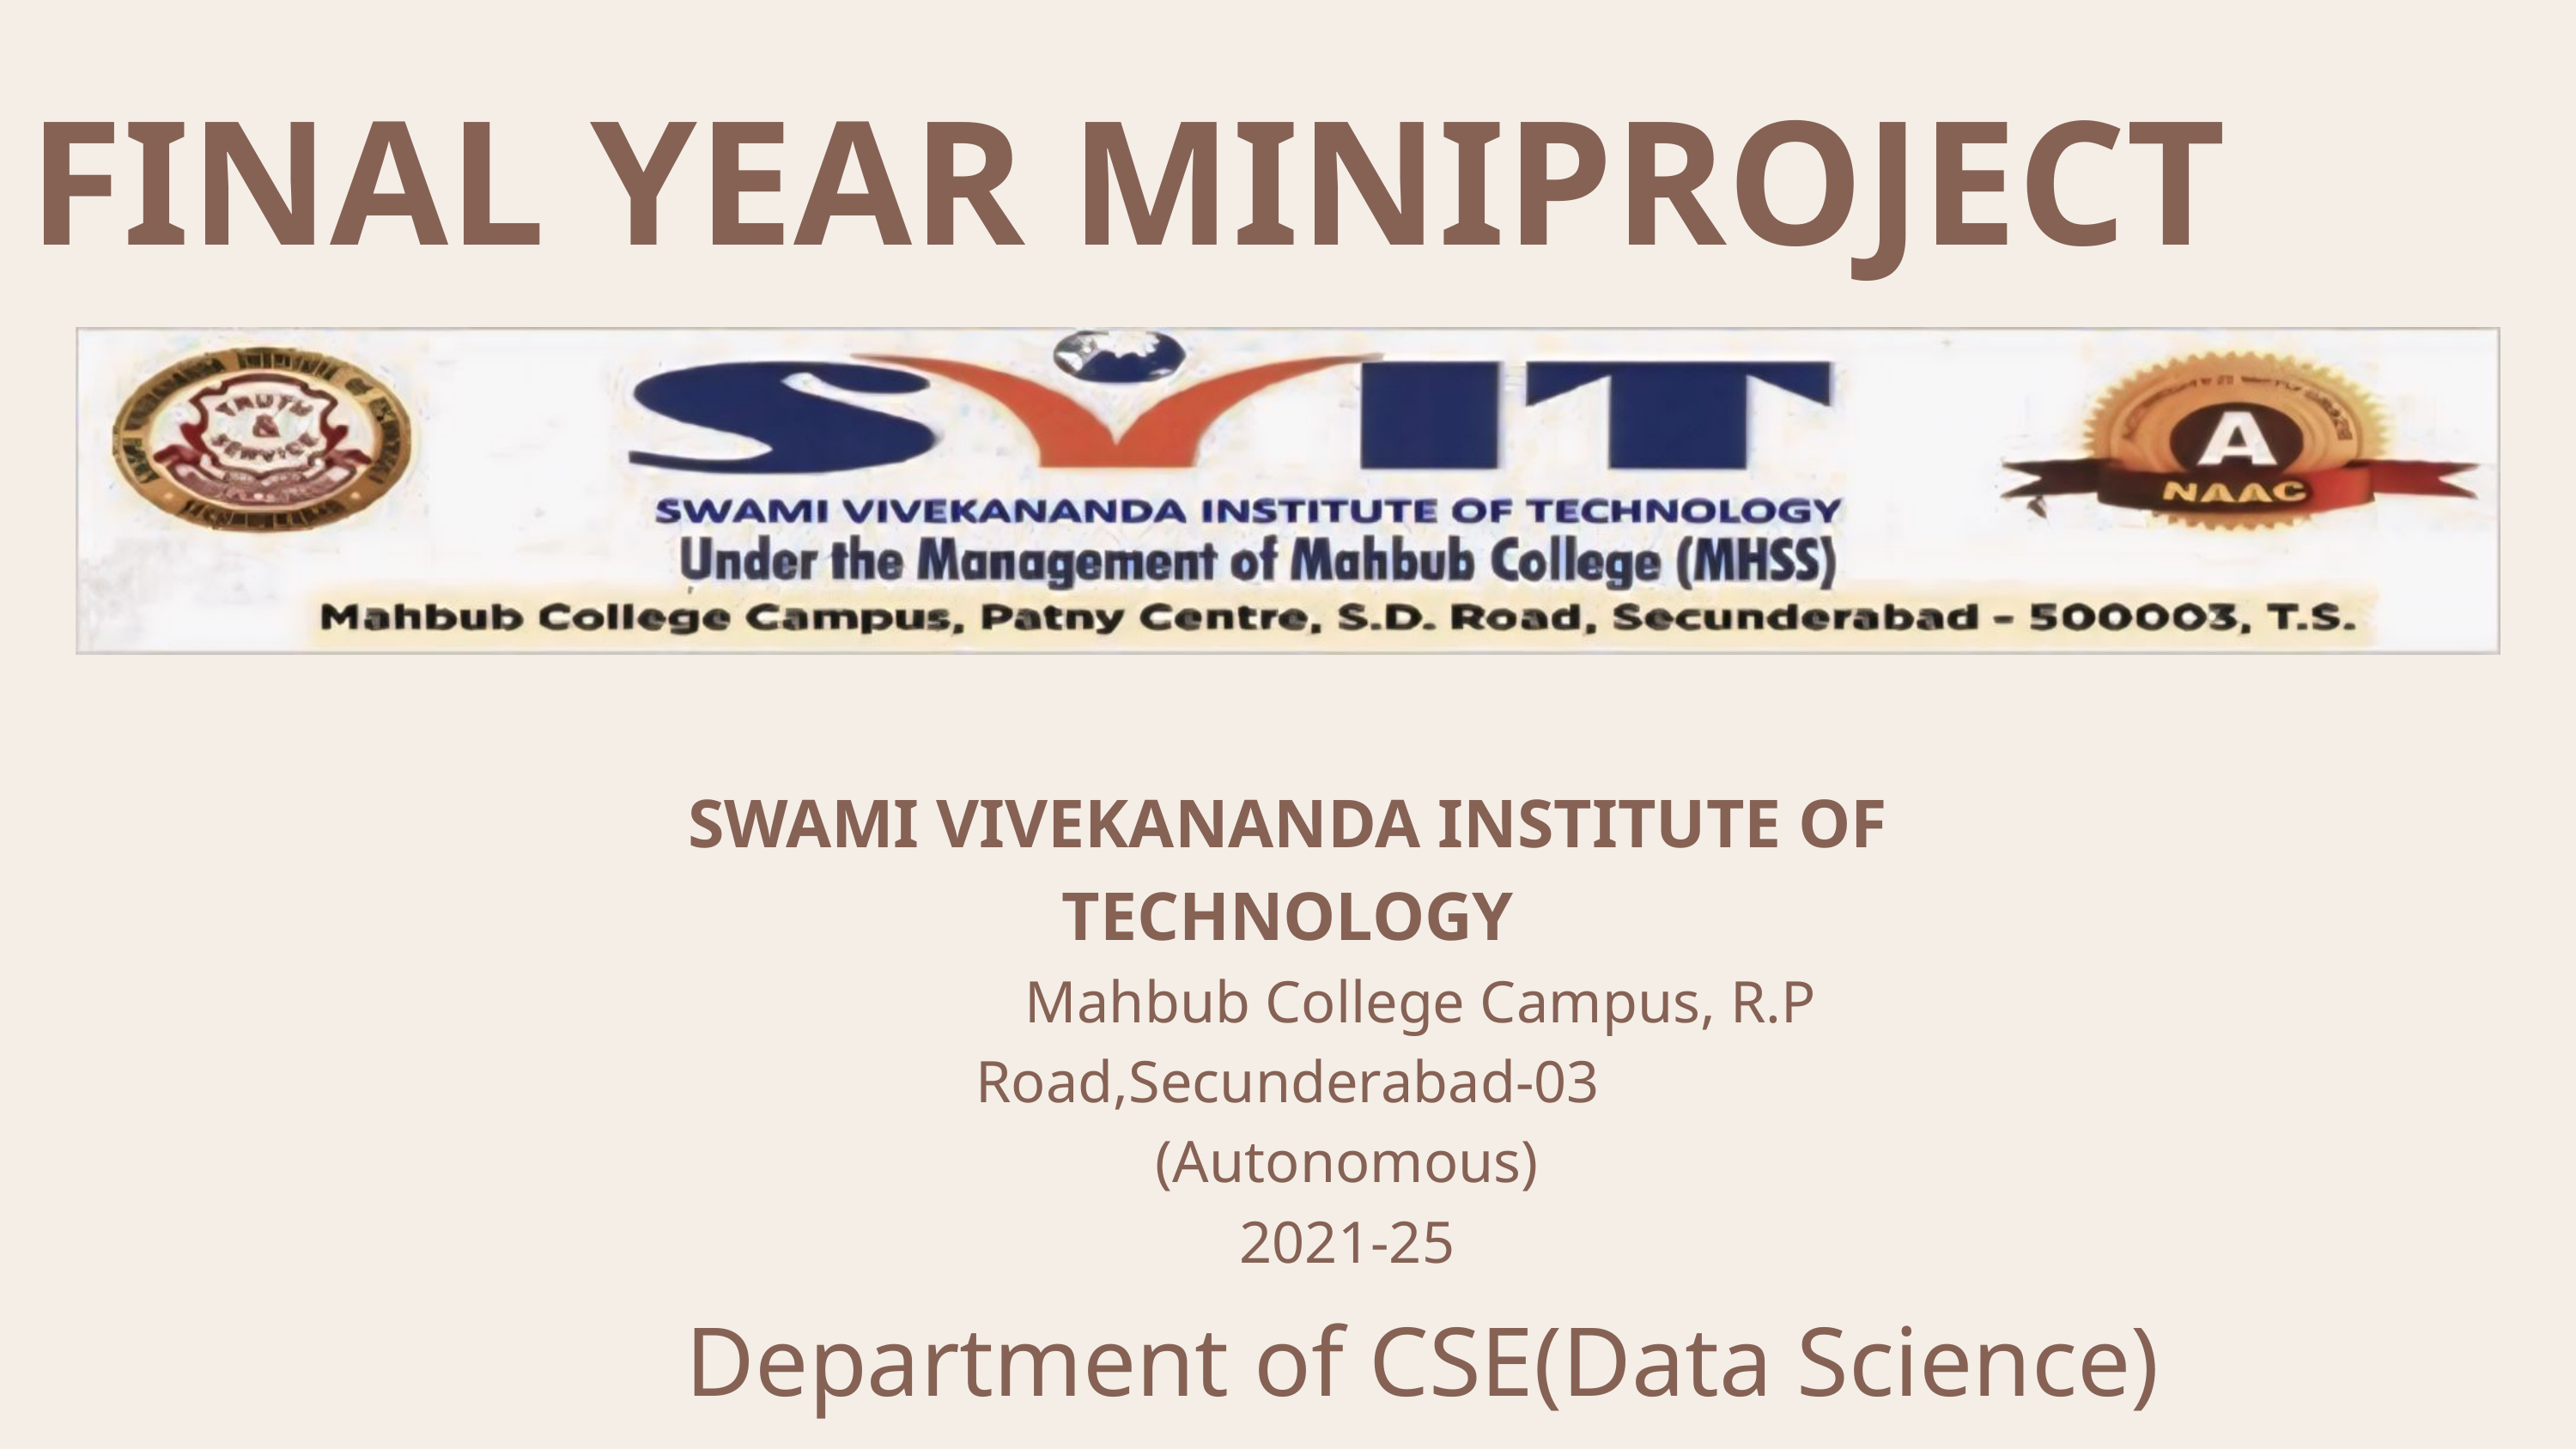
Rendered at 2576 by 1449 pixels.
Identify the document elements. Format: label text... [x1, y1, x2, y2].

text_box SWAMI VIVEKANANDA INSTITUTE OF TECHNOLOGY Mahbub College Campus, R.P Road,Secunderabad-03 (Autonomous) 2021-25 [478, 768, 2098, 1275]
text_box Department of CSE(Data Science) [568, 1282, 2279, 1416]
picture [76, 326, 2500, 655]
text_box FINAL YEAR MINIPROJECT [28, 64, 2576, 280]
